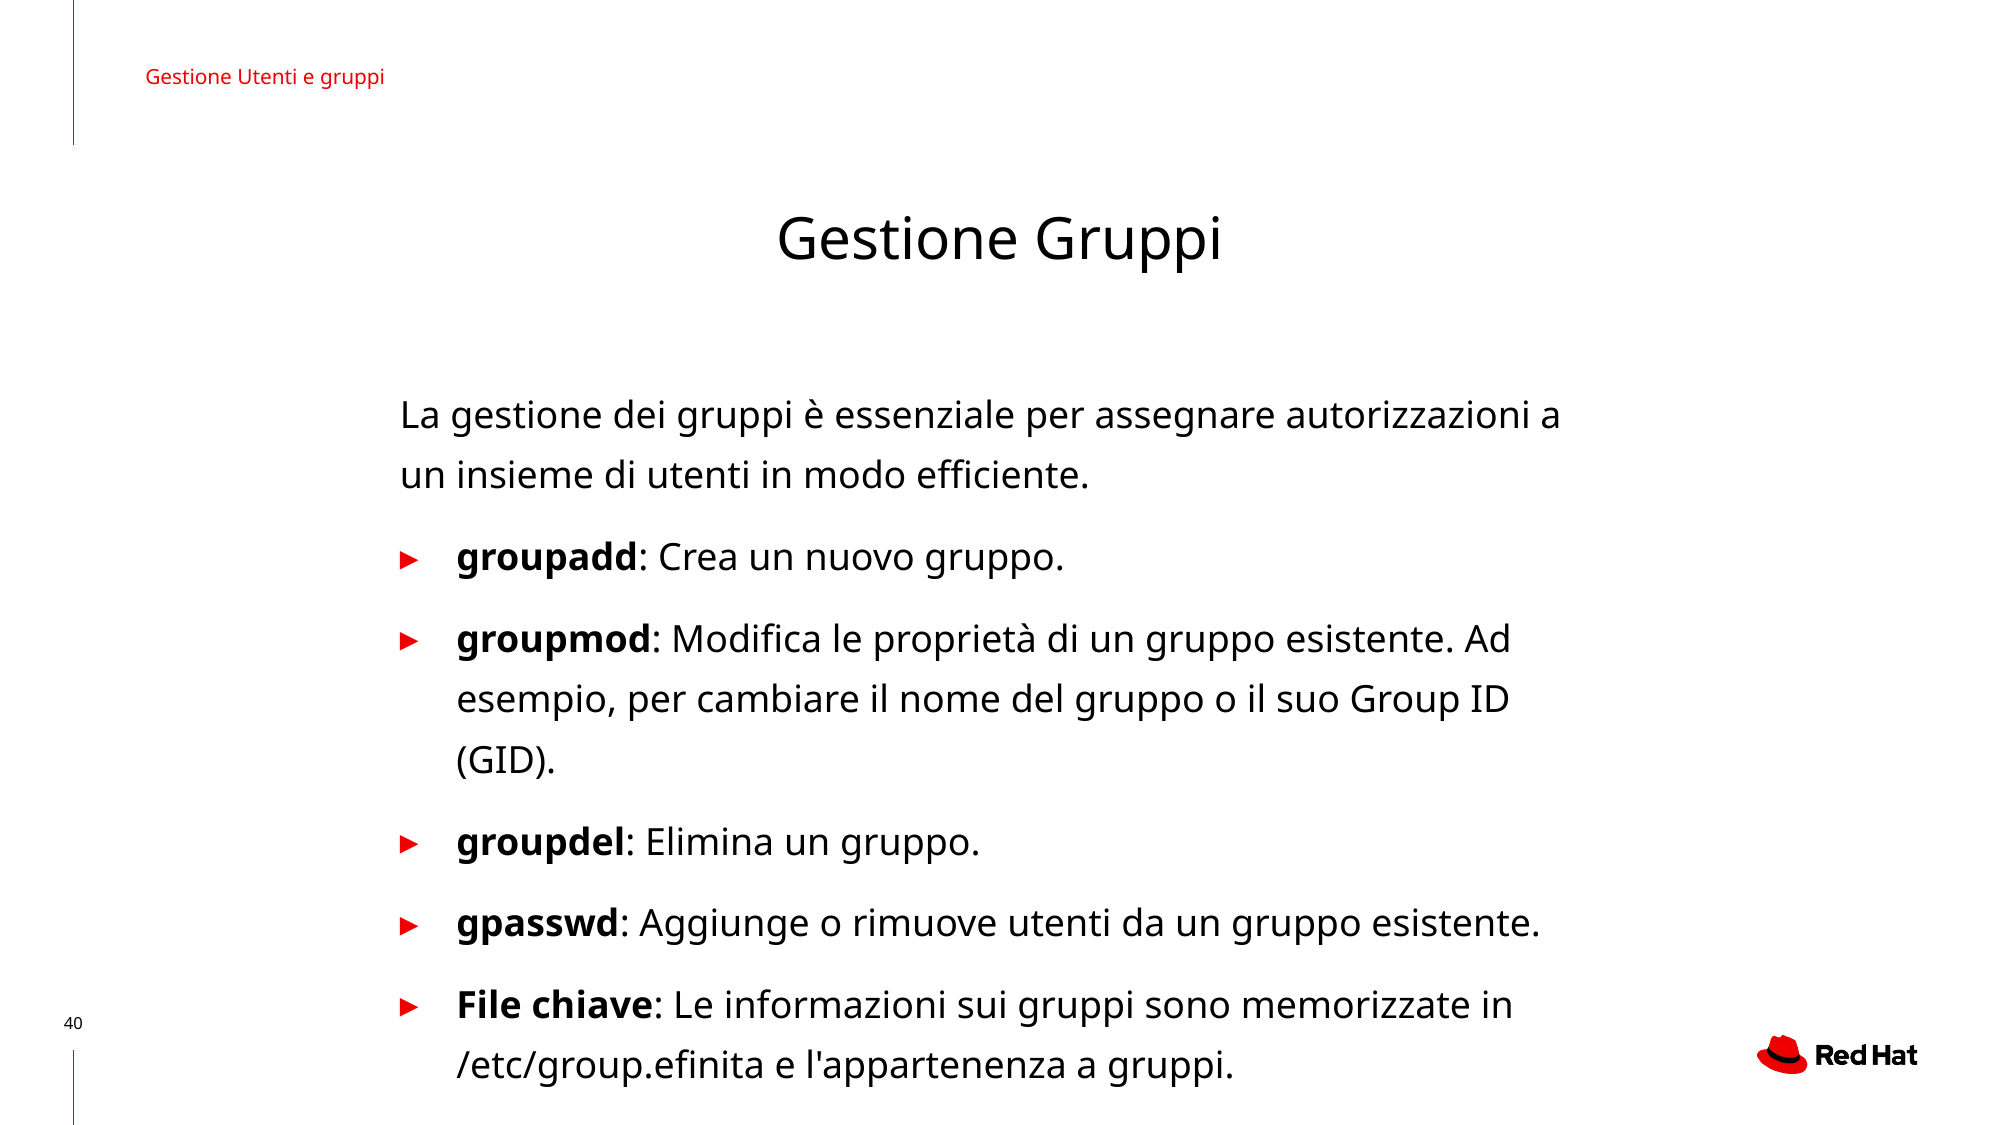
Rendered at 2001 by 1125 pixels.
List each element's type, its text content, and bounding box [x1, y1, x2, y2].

slide_number ‹#› [13, 1012, 134, 1036]
title Gestione Gruppi [145, 180, 1855, 272]
list La gestione dei gruppi è essenziale per assegnare autorizzazioni a un insieme di utenti in modo efficiente. groupadd: Crea un nuovo gruppo. groupmod: Modifica le proprietà di un gruppo esistente. Ad esempio, per cambiare il nome del gruppo o il suo Group ID (GID). groupdel: Elimina un gruppo. gpasswd: Aggiunge o rimuove utenti da un gruppo esistente. File chiave: Le informazioni sui gruppi sono memorizzate in /etc/group.efinita e l'appartenenza a gruppi. [399, 375, 1600, 1048]
subtitle Gestione Utenti e gruppi [73, 9, 919, 143]
picture [1757, 1035, 1918, 1074]
